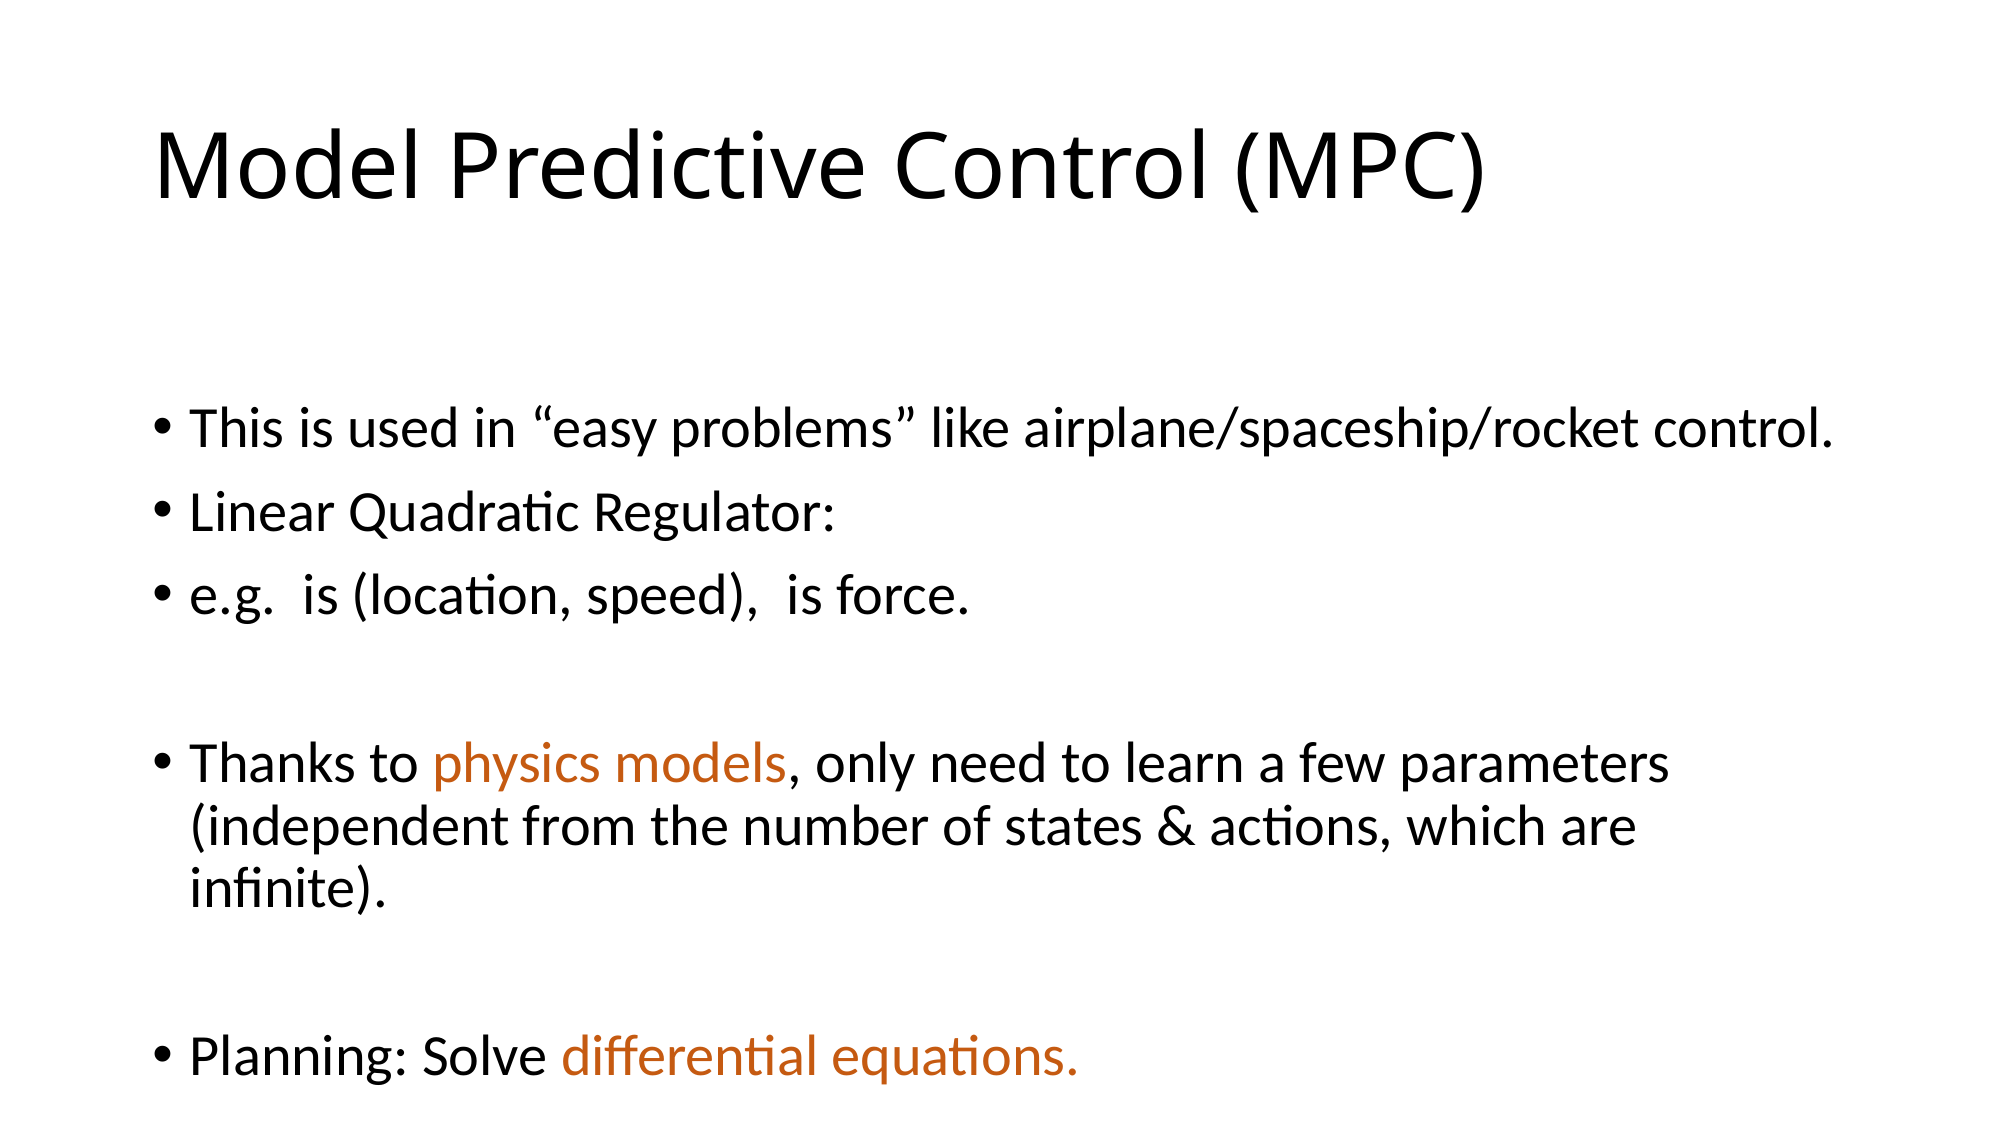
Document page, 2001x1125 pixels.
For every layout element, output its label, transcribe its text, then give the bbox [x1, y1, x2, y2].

title Model Predictive Control (MPC) [137, 59, 1863, 278]
